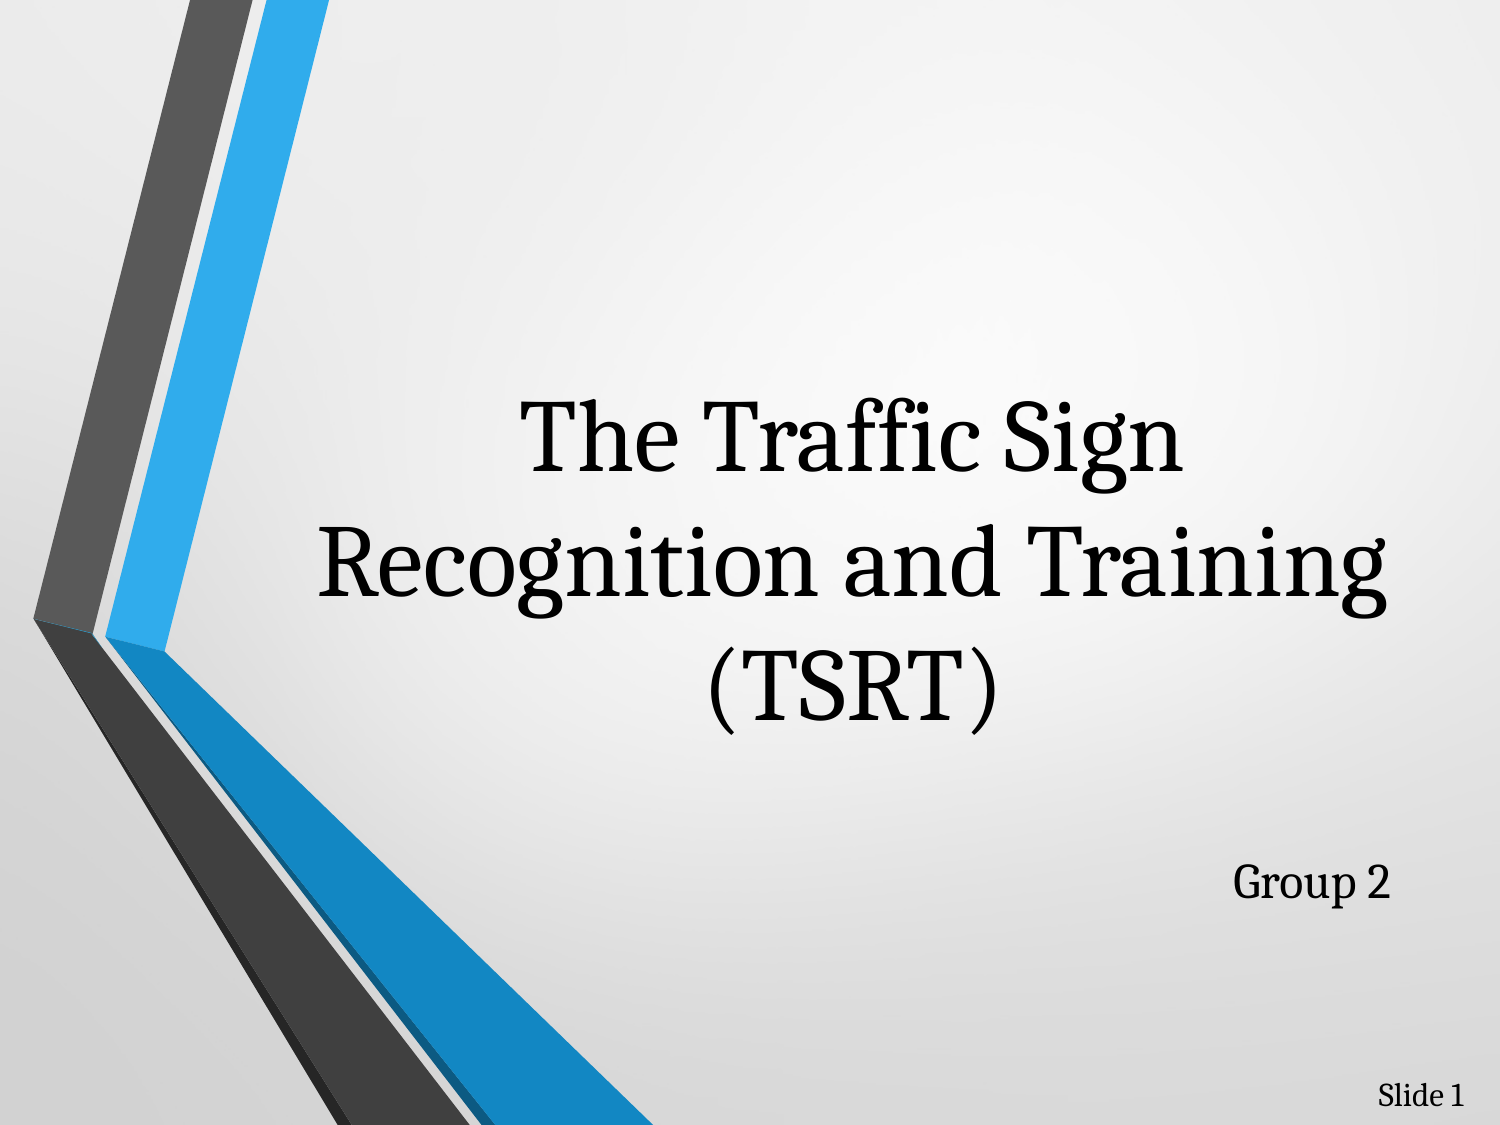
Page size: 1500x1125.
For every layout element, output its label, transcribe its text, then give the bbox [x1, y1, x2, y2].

title The Traffic Sign Recognition and Training (TSRT) [300, 270, 1406, 749]
subtitle Group 2 [460, 840, 1406, 939]
slide_number Slide 1 [1342, 1063, 1500, 1123]
text_box [1241, 1029, 1406, 1100]
